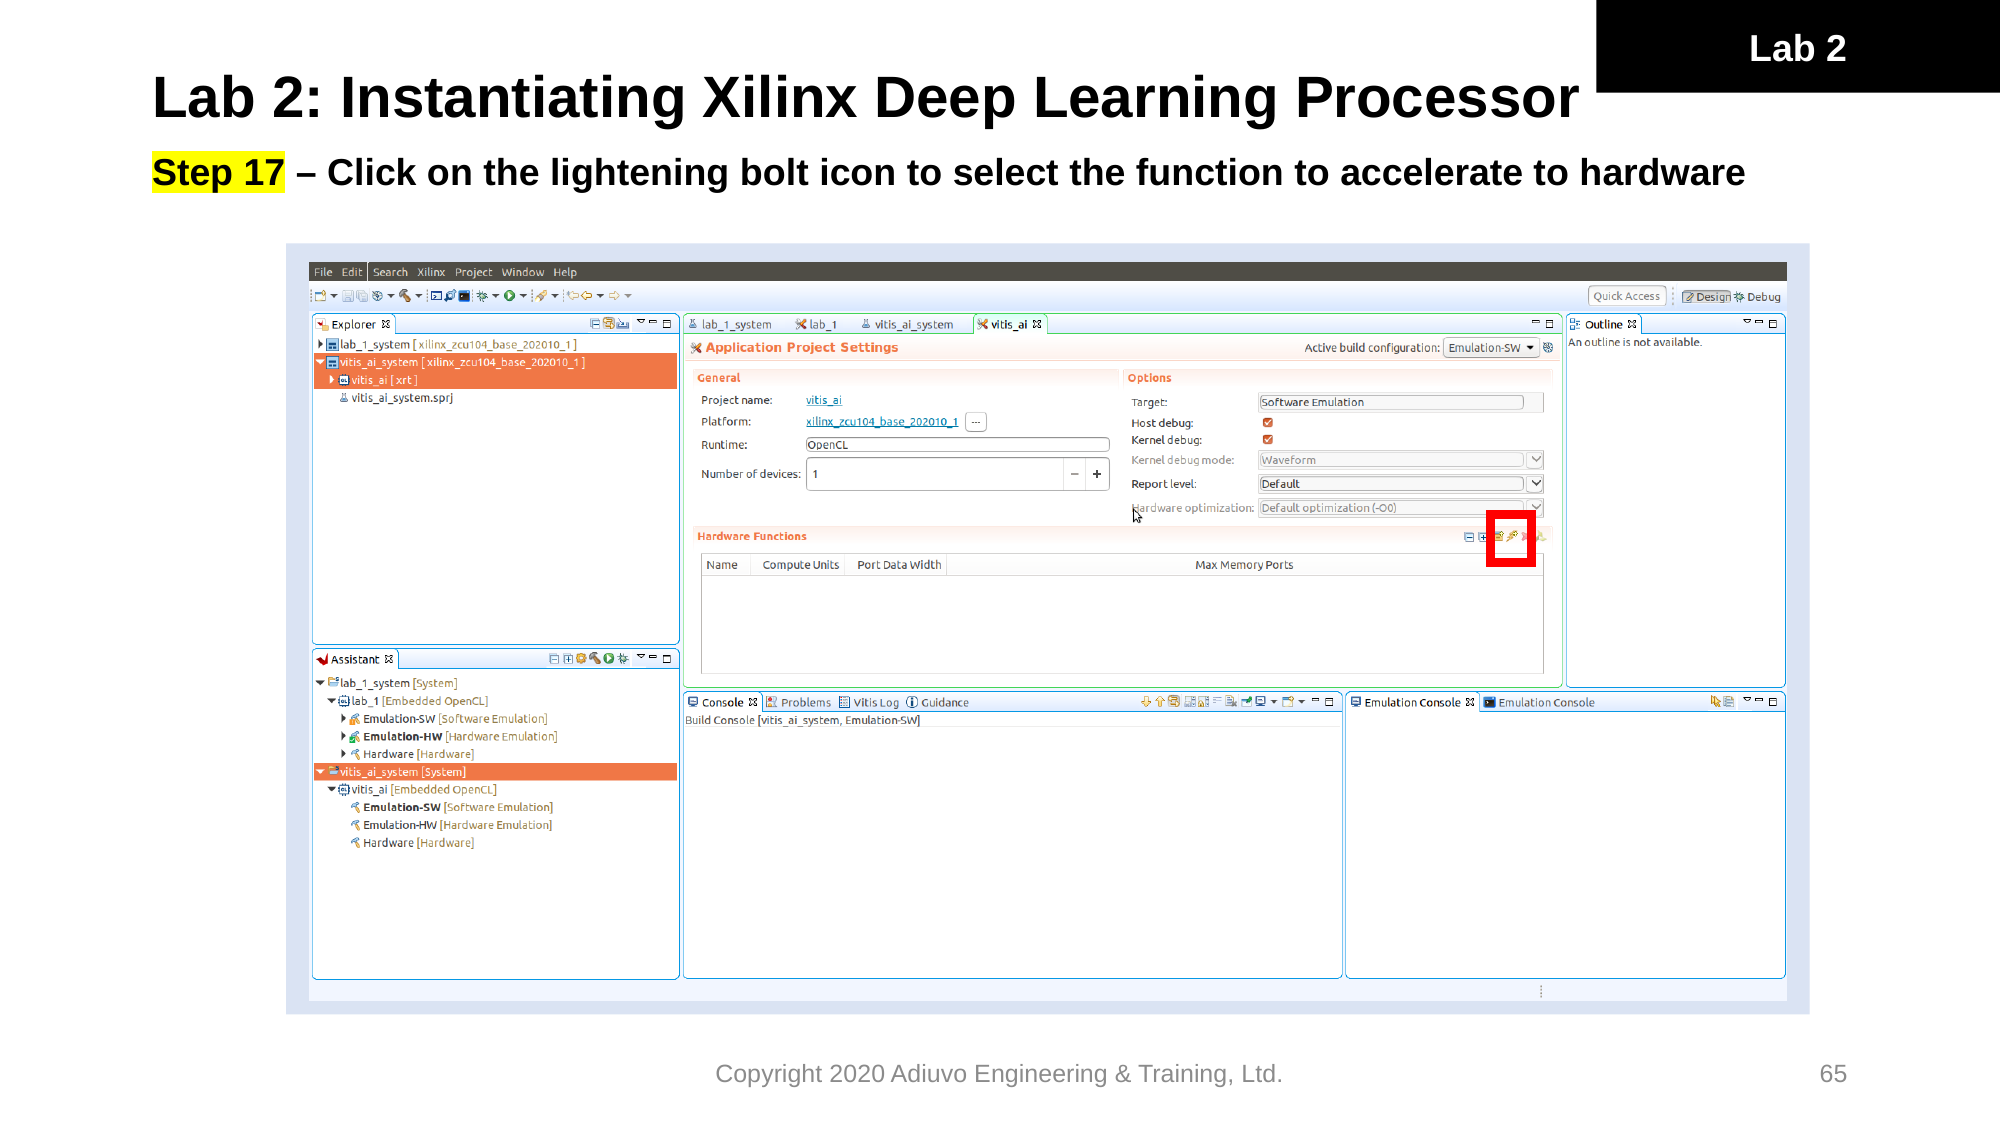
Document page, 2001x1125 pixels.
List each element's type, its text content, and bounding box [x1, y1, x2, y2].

text_box Lab 2 [1595, 0, 2000, 94]
footer Copyright 2020 Adiuvo Engineering & Training, Ltd. [662, 1042, 1338, 1103]
text_box [285, 242, 1811, 1015]
picture [1642, 315, 1784, 332]
picture [309, 262, 1787, 1001]
title Lab 2: Instantiating Xilinx Deep Learning Processor [137, 59, 1863, 140]
text_box Step 17 – Click on the lightening bolt icon to select the function to accelerate to hardware [137, 140, 1863, 200]
slide_number 65 [1412, 1042, 1863, 1103]
